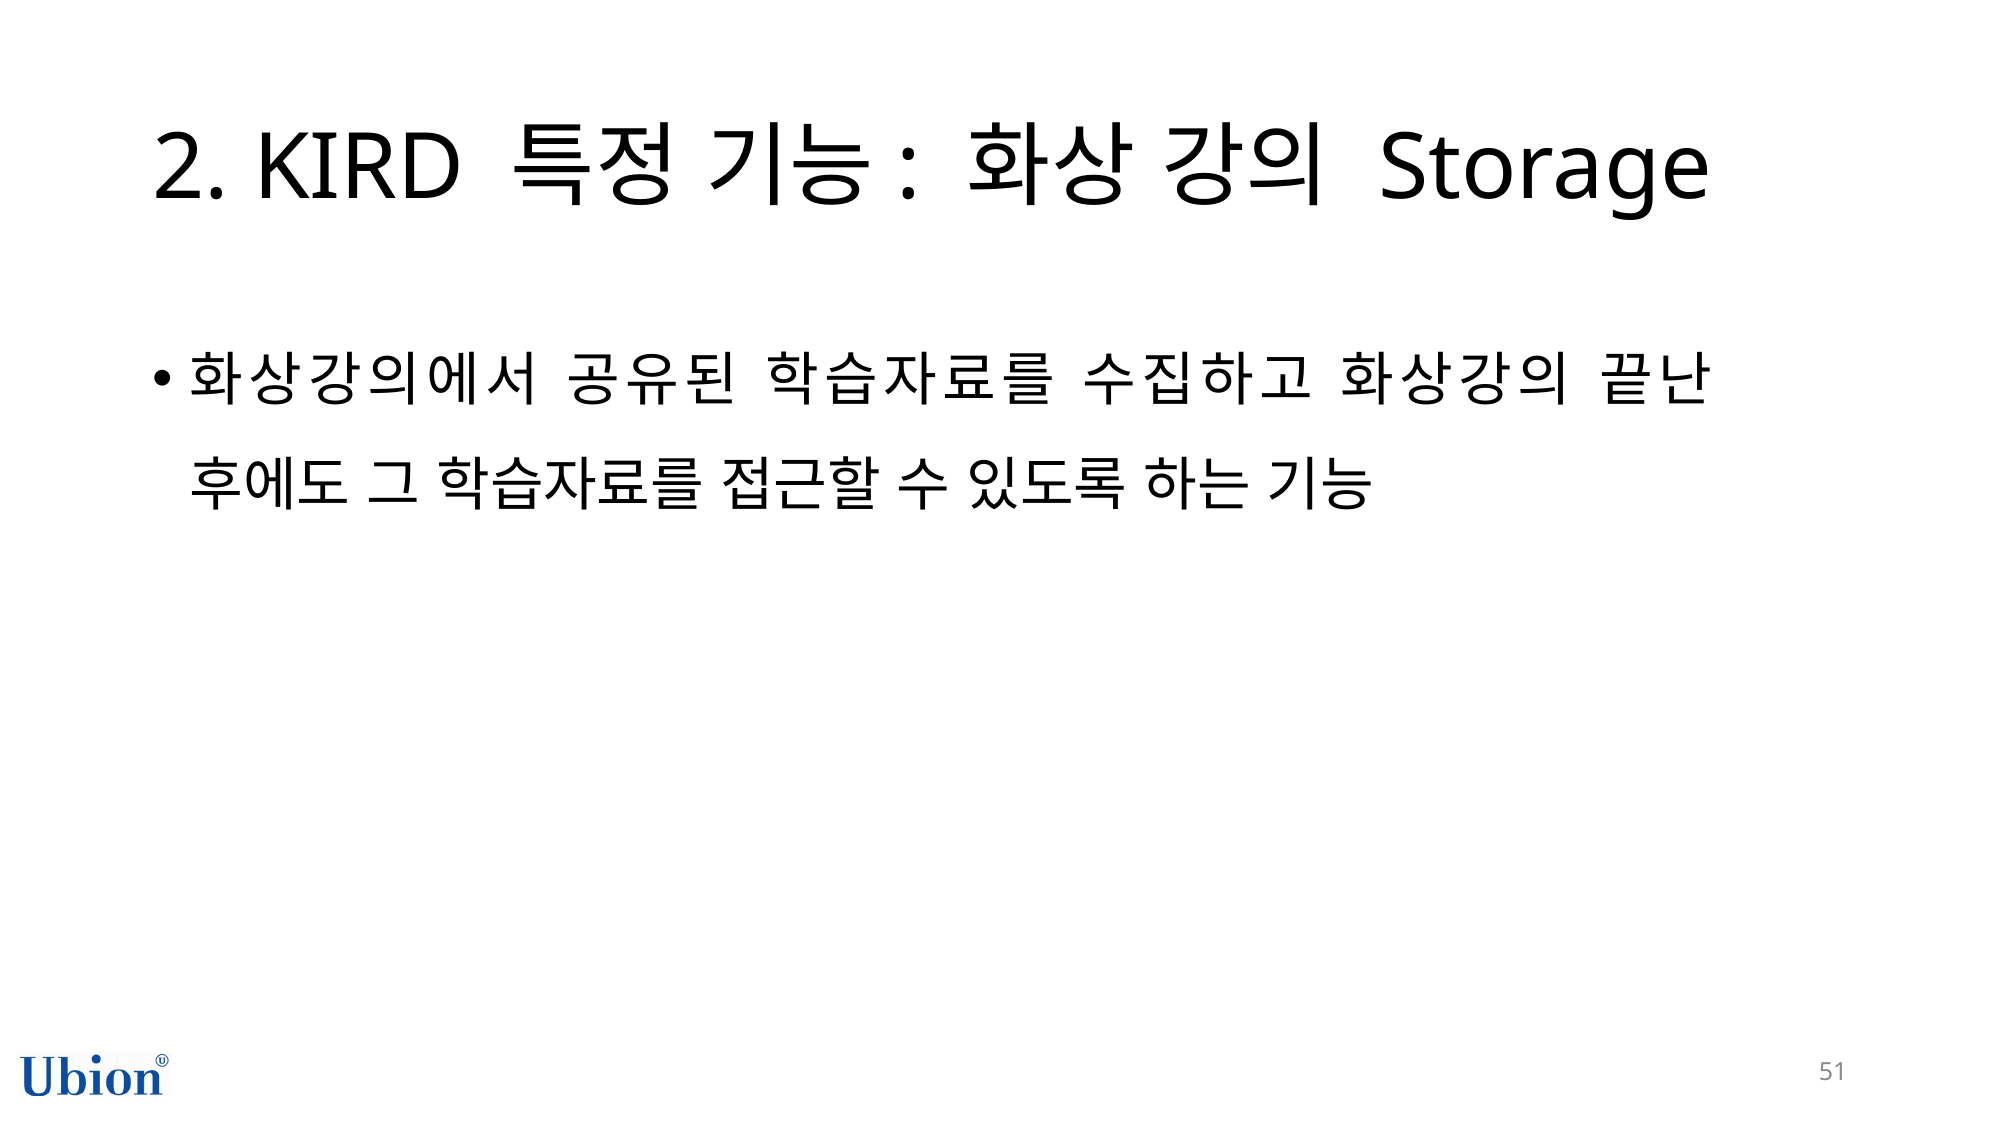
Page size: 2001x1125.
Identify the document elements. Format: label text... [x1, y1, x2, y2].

list 화상강의에서 공유된 학습자료를 수집하고 화상강의 끝난 후에도 그 학습자료를 접근할 수 있도록 하는 기능 [137, 299, 1728, 1014]
slide_number 51 [1412, 1042, 1863, 1103]
picture [17, 1052, 171, 1096]
text_box 2. KIRD 특정 기능: 화상 강의 Storage [137, 59, 1973, 278]
